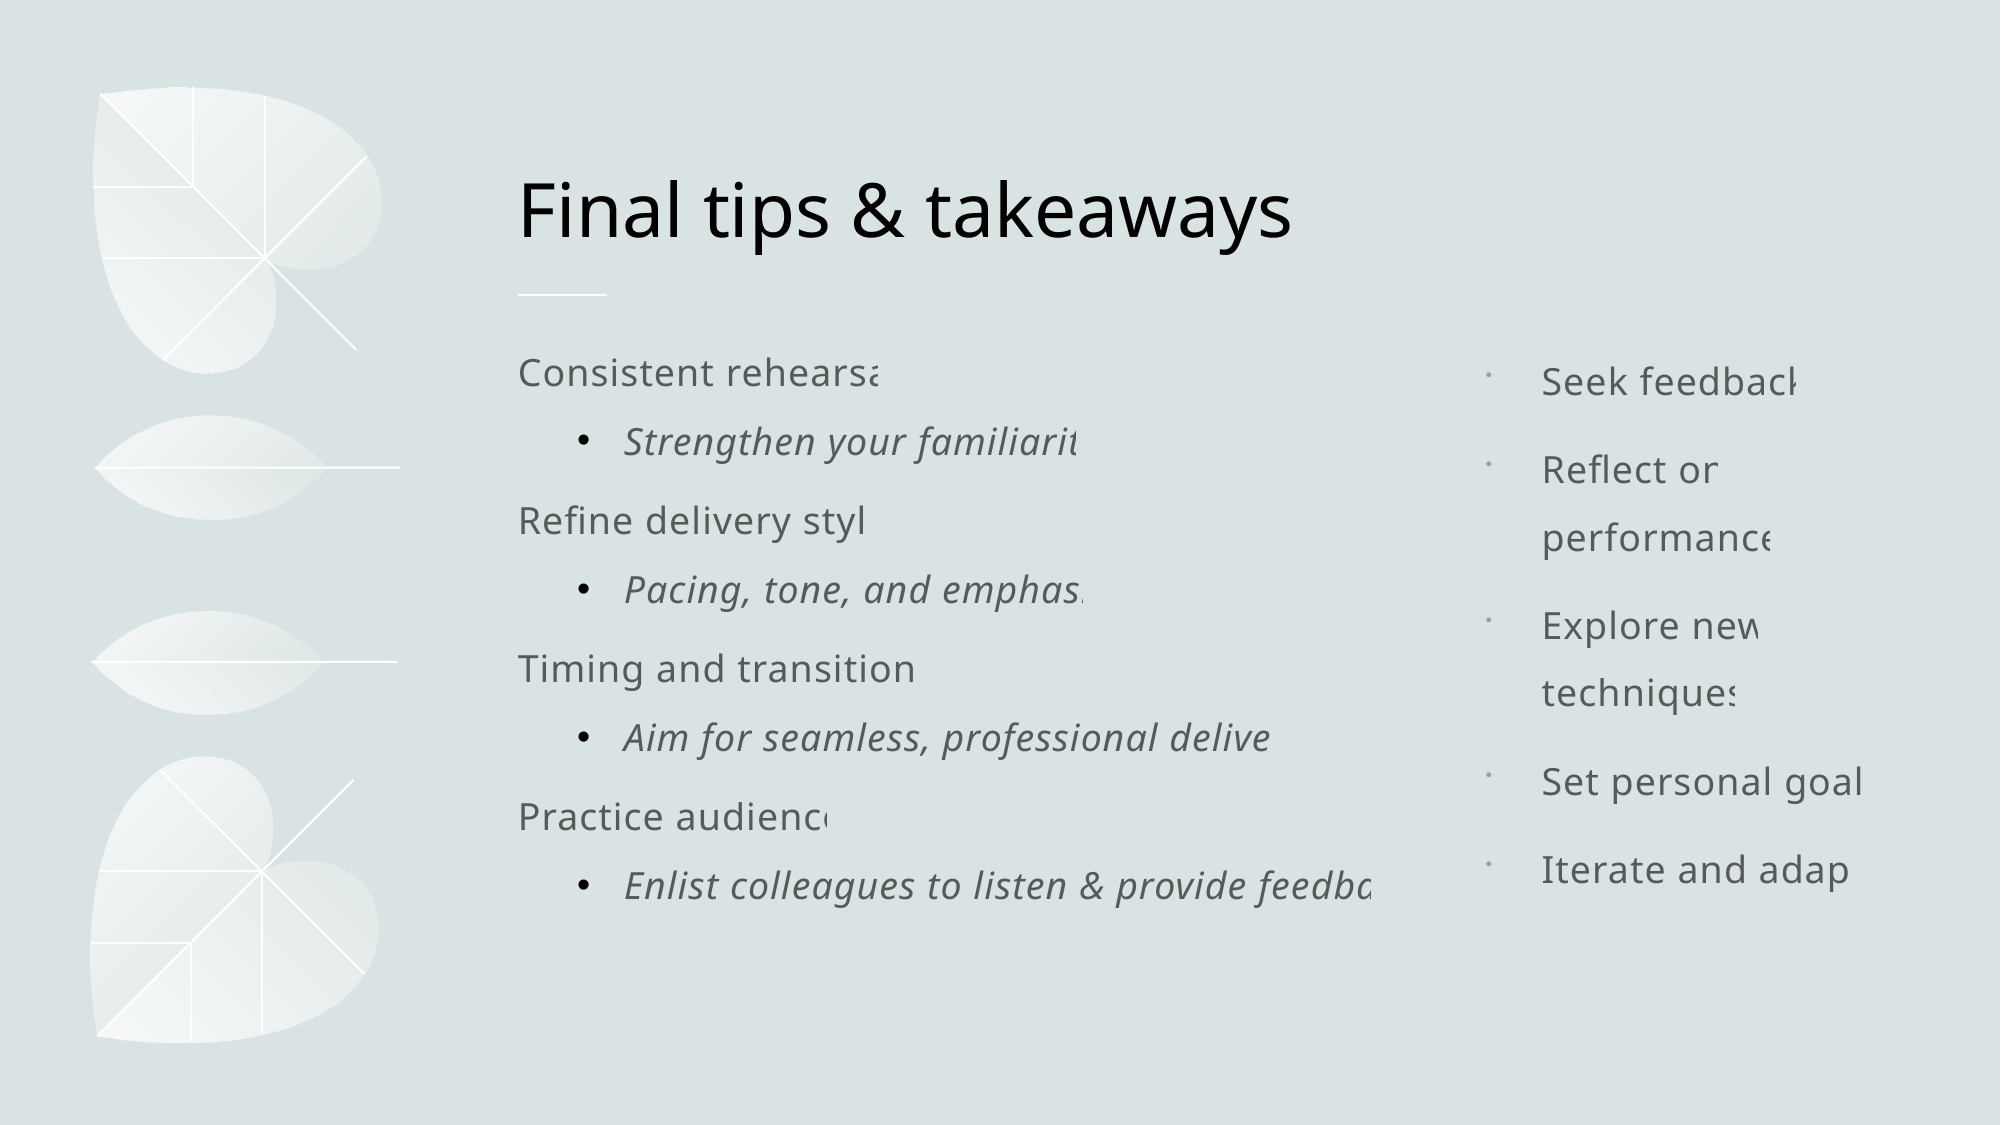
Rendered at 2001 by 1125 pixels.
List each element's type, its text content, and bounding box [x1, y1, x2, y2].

title Final tips & takeaways [517, 65, 1908, 260]
list Consistent rehearsal Strengthen your familiarity Refine delivery style Pacing, tone, and emphasis Timing and transitions Aim for seamless, professional delivery Practice audience Enlist colleagues to listen & provide feedback [517, 327, 1437, 1043]
list Seek feedback Reflect on performance Explore new techniques Set personal goals Iterate and adapt [1467, 327, 1908, 1043]
